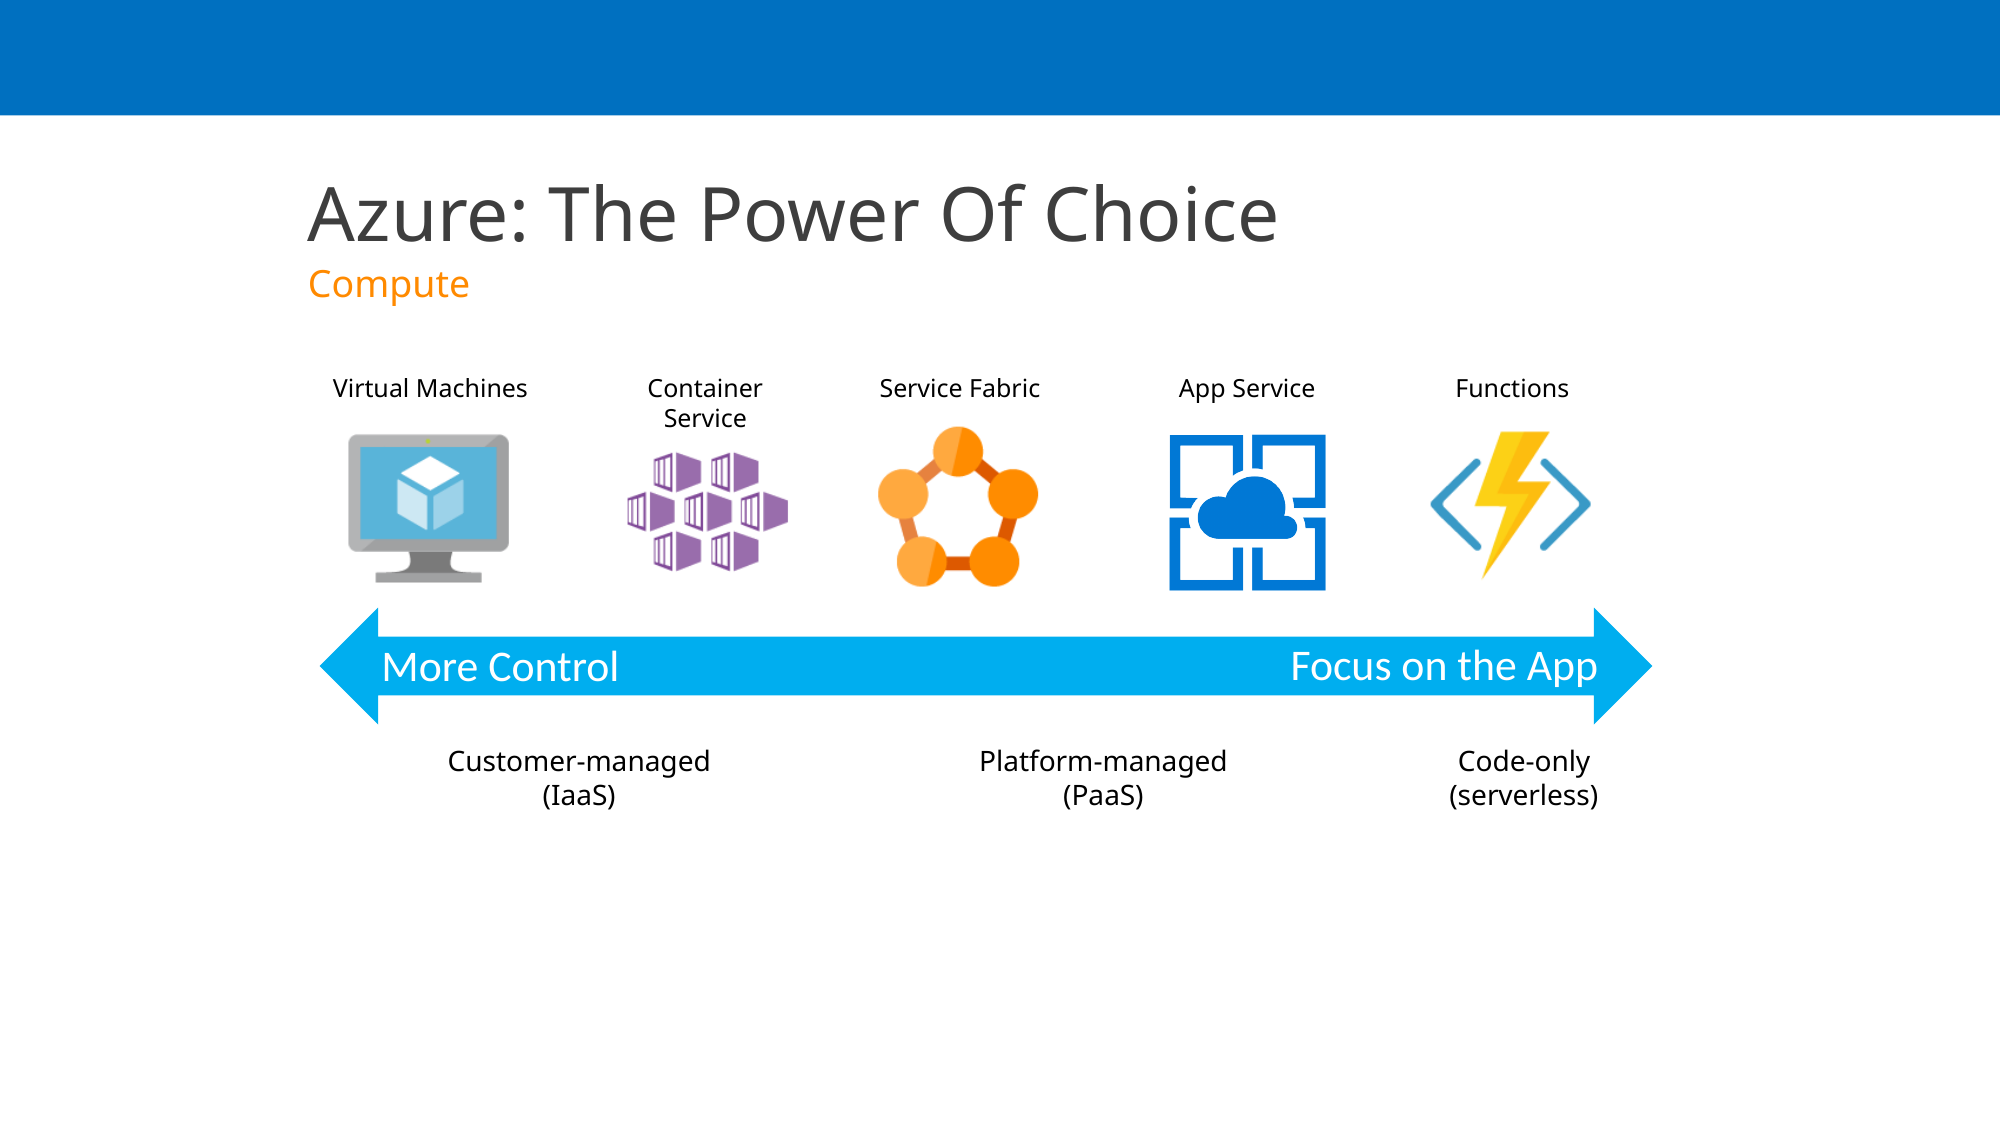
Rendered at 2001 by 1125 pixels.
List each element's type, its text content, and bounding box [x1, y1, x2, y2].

text_box Focus on the App [1253, 642, 1599, 690]
text_box Platform-managed (PaaS) [843, 736, 1364, 819]
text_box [843, 364, 1077, 610]
text_box Azure: The Power Of Choice Compute [307, 177, 1462, 307]
text_box [319, 612, 1653, 725]
text_box More Control [381, 644, 727, 692]
text_box Customer-managed (IaaS) [314, 736, 843, 819]
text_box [588, 364, 822, 598]
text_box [1396, 364, 1629, 604]
text_box Code-only (serverless) [1419, 736, 1629, 819]
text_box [1130, 364, 1364, 591]
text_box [314, 364, 547, 605]
